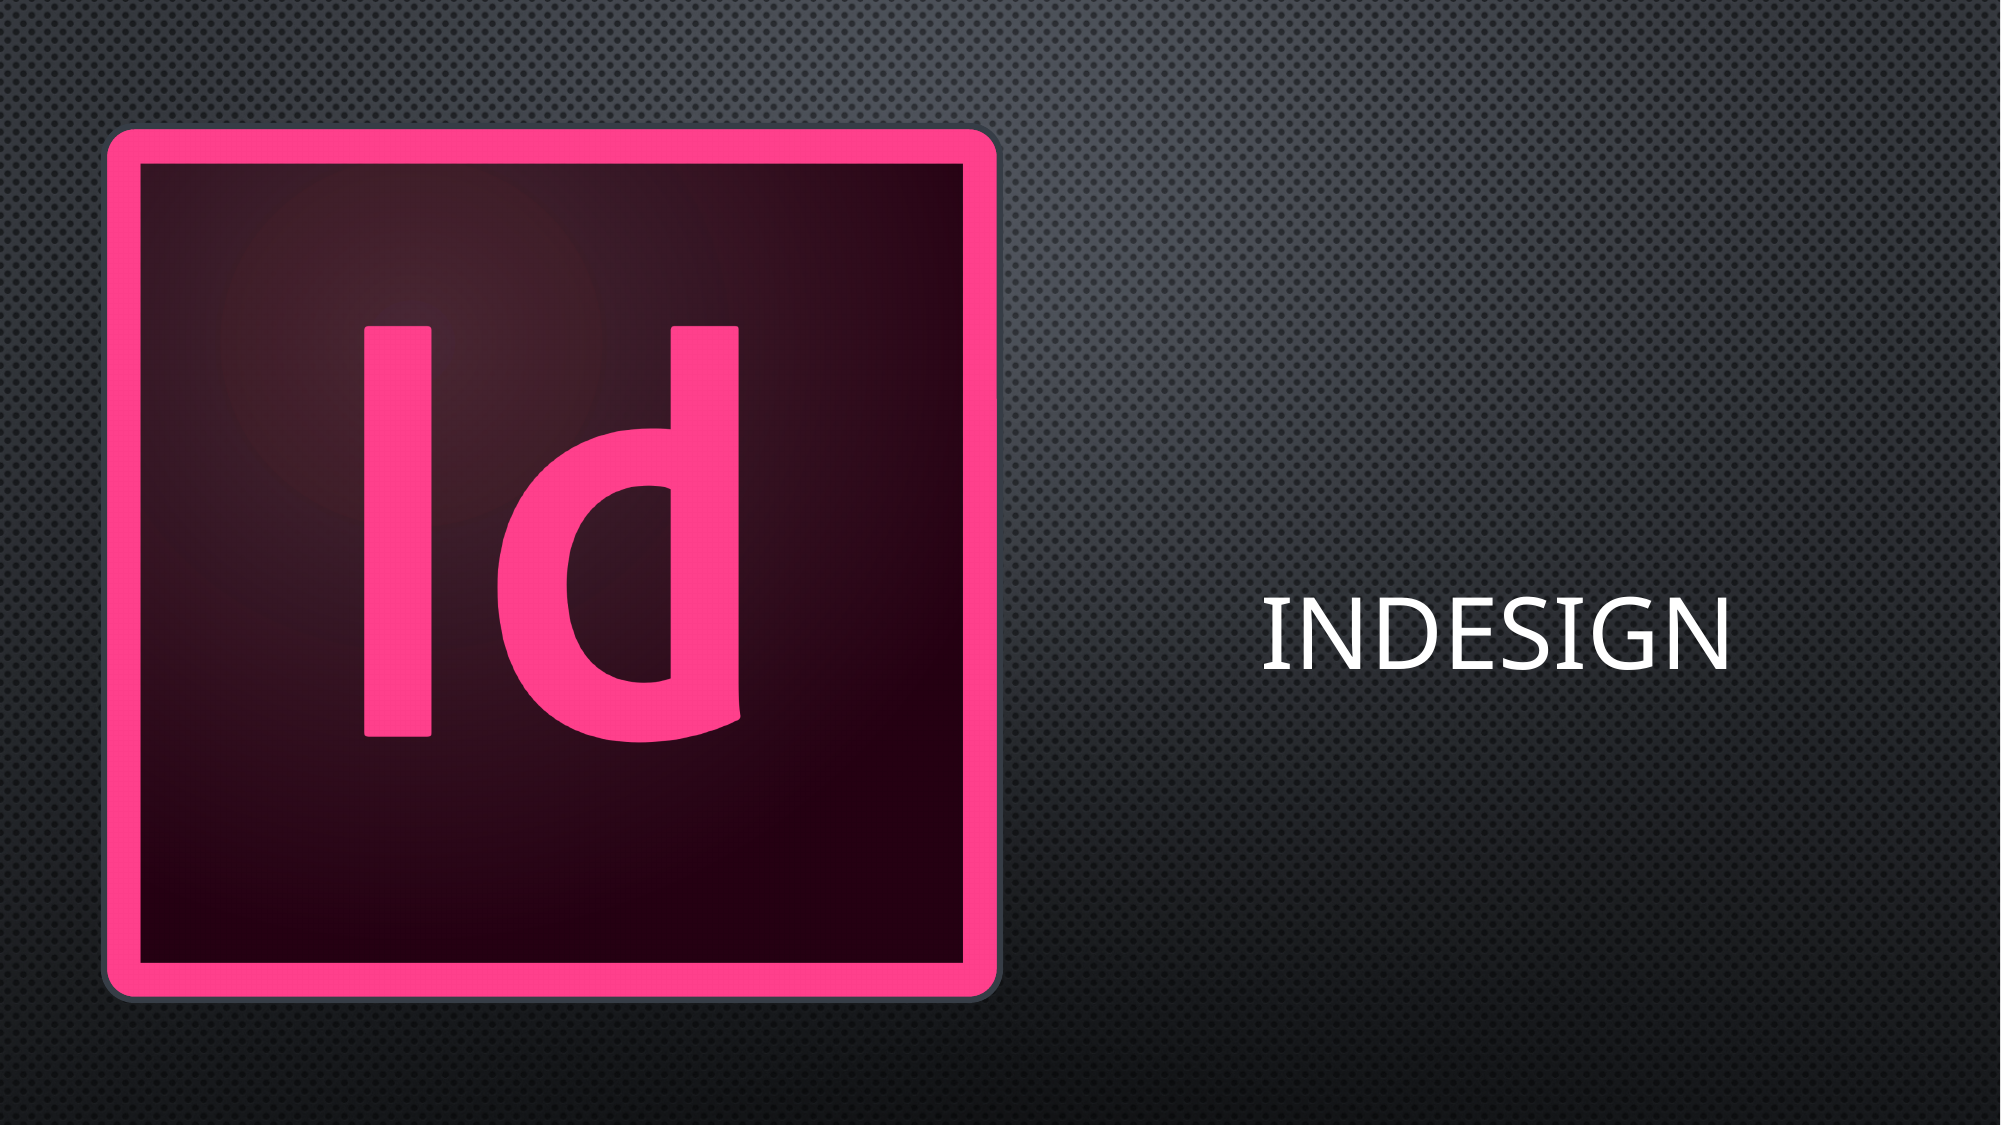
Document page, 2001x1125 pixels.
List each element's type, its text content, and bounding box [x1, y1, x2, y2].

title Indesign [1104, 99, 1892, 698]
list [103, 125, 1001, 1001]
